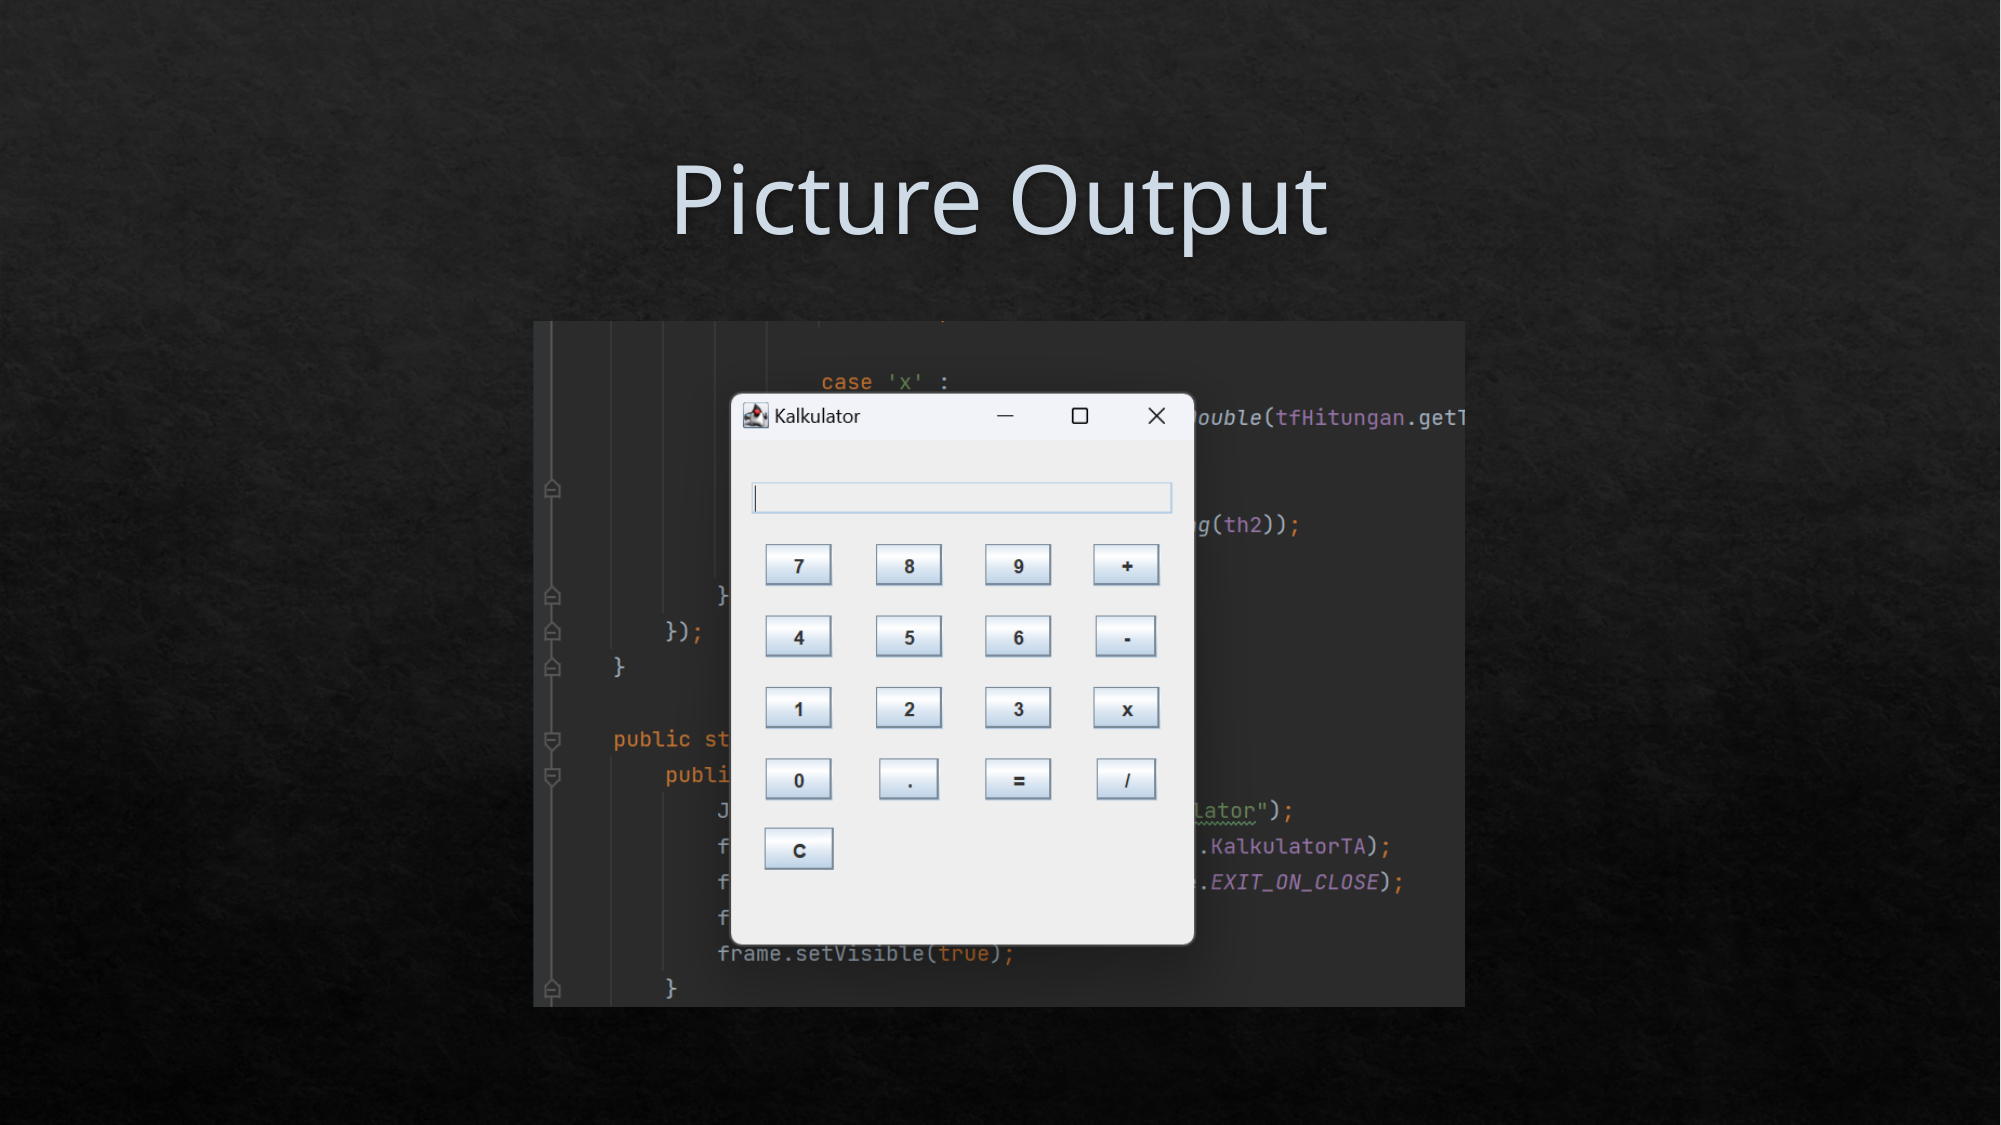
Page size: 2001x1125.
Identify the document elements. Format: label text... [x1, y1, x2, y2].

title Picture Output [149, 99, 1849, 307]
picture [533, 321, 1466, 1008]
